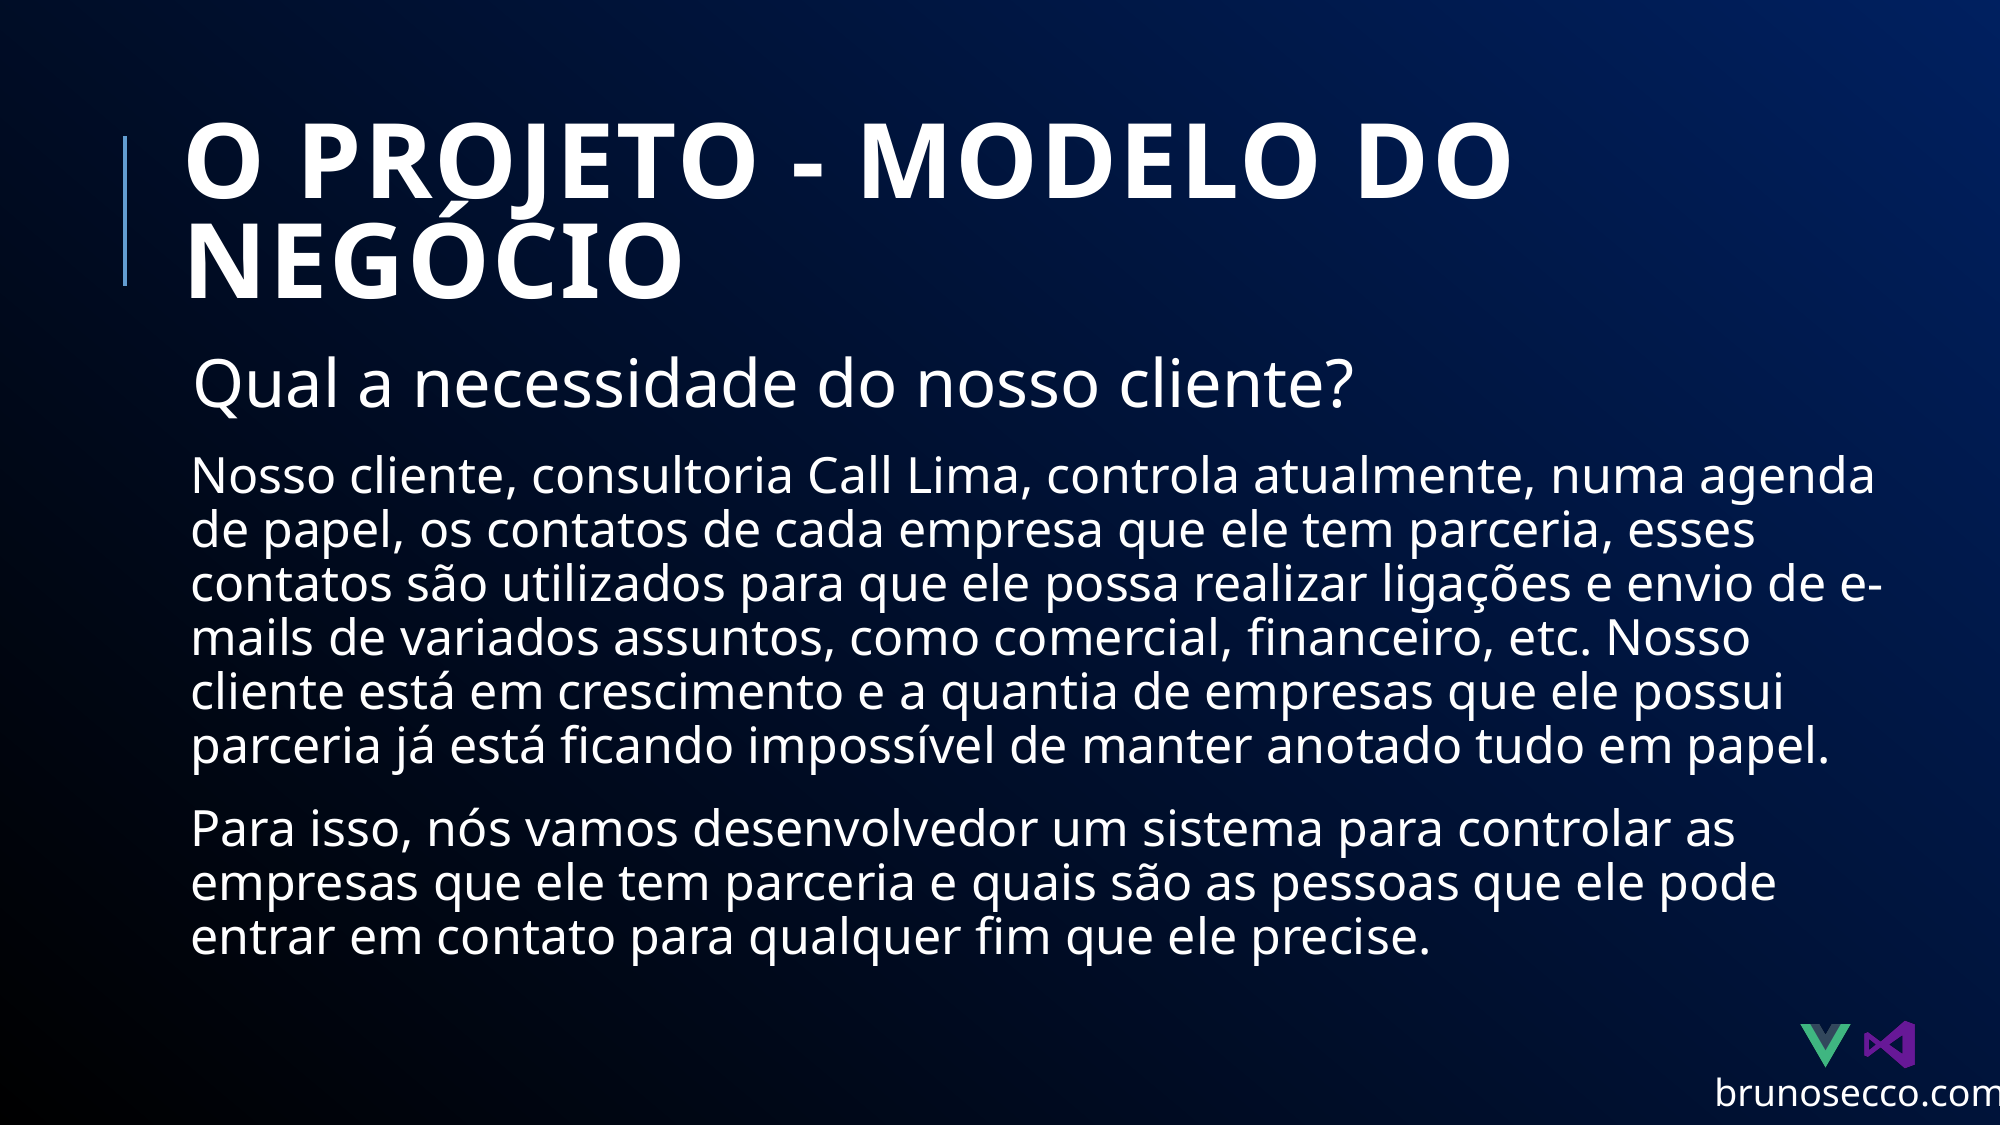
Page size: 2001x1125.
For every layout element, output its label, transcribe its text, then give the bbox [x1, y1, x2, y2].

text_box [1728, 1014, 1992, 1123]
title O projeto - Modelo do negócio [168, 96, 1763, 341]
list Qual a necessidade do nosso cliente? Nosso cliente, consultoria Call Lima, controla atualmente, numa agenda de papel, os contatos de cada empresa que ele tem parceria, esses contatos são utilizados para que ele possa realizar ligações e envio de e-mails de variados assuntos, como comercial, financeiro, etc. Nosso cliente está em crescimento e a quantia de empresas que ele possui parceria já está ficando impossível de manter anotado tudo em papel. Para isso, nós vamos desenvolvedor um sistema para controlar as empresas que ele tem parceria e quais são as pessoas que ele pode entrar em contato para qualquer fim que ele precise. [168, 341, 1920, 1015]
